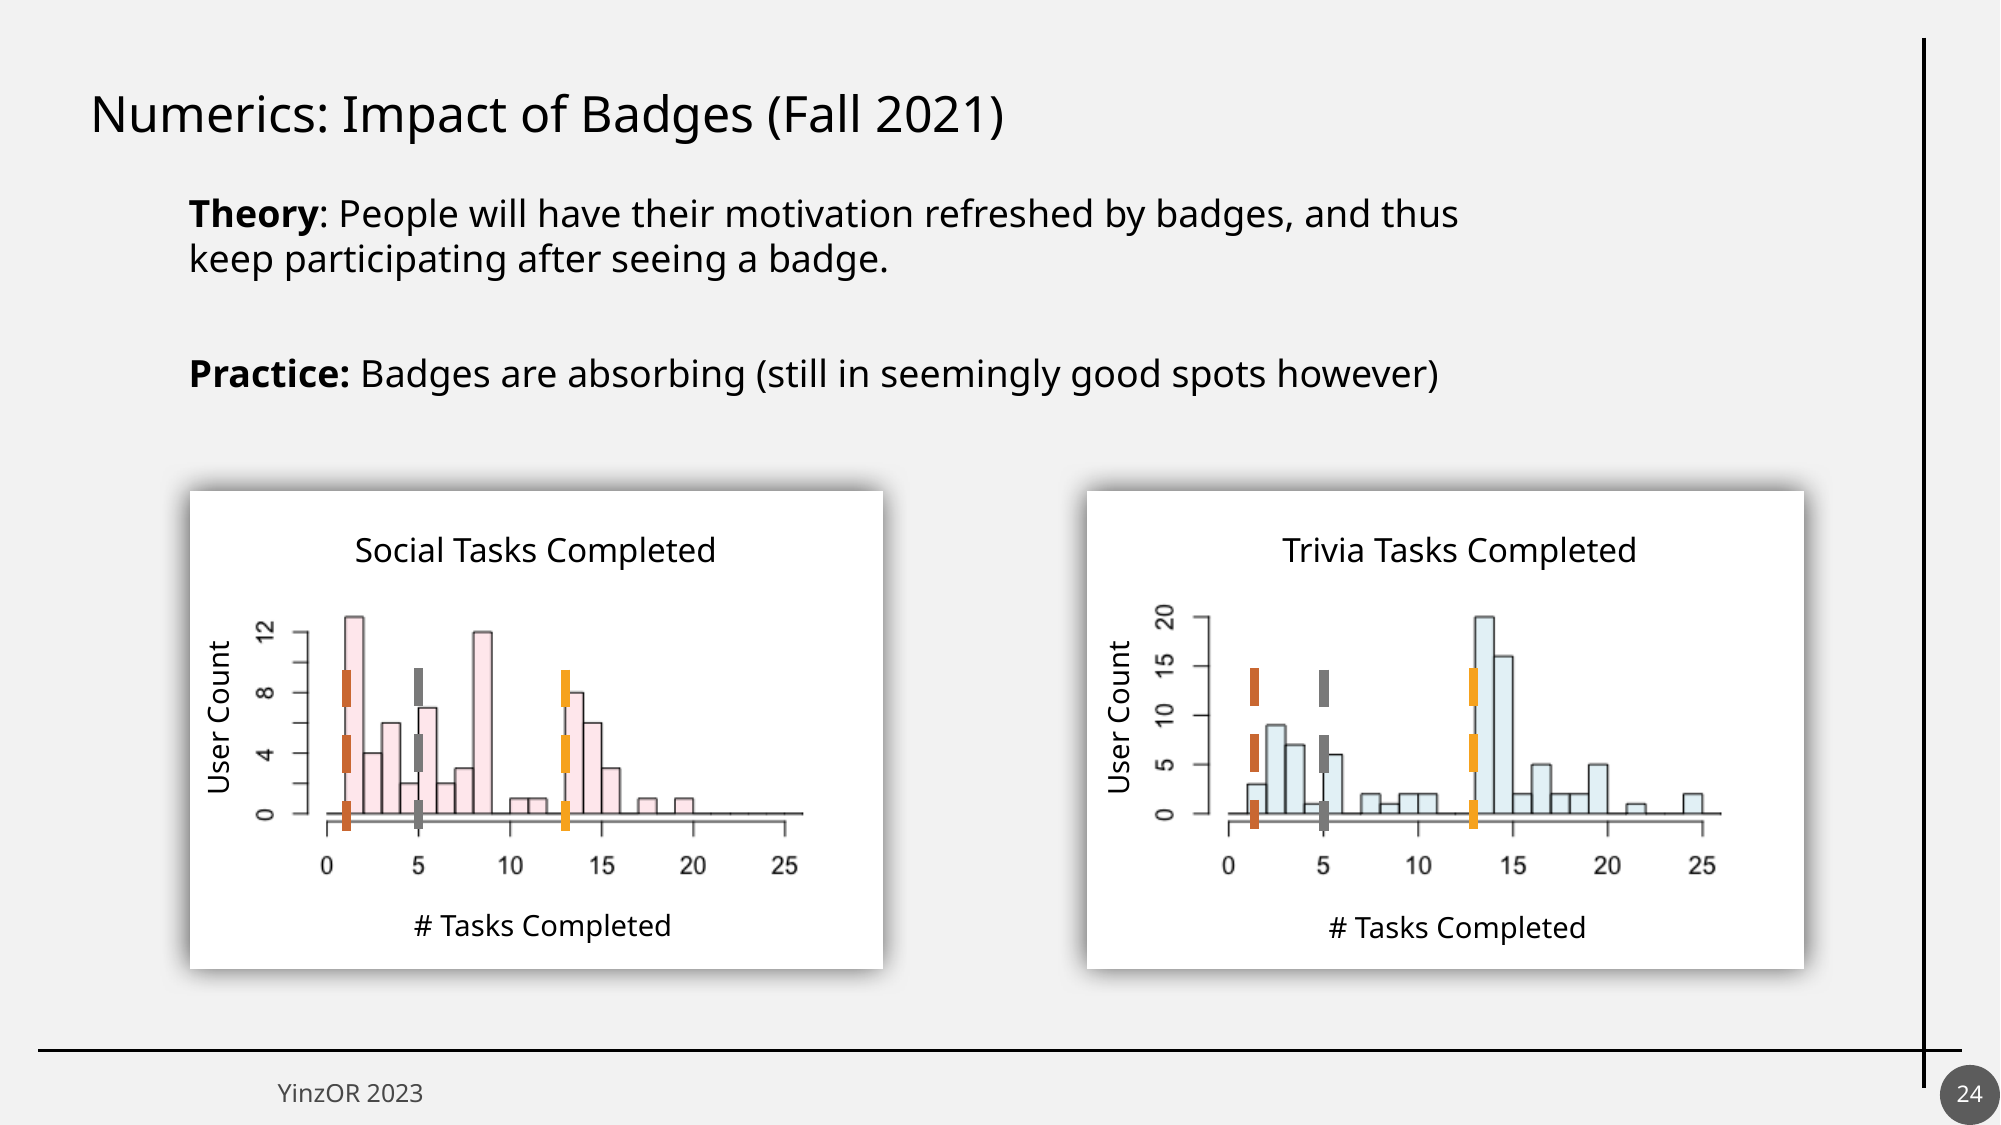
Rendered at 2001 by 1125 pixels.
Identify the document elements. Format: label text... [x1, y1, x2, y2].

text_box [1087, 491, 1804, 969]
text_box Numerics: Impact of Badges (Fall 2021) [75, 75, 1913, 150]
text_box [190, 491, 883, 969]
slide_number 24 [1939, 1064, 2000, 1125]
footer YinzOR 2023 [262, 1068, 1231, 1122]
text_box Theory: People will have their motivation refreshed by badges, and thus keep participating after seeing a badge. Practice: Badges are absorbing (still in seemingly good spots however) [173, 182, 1489, 403]
